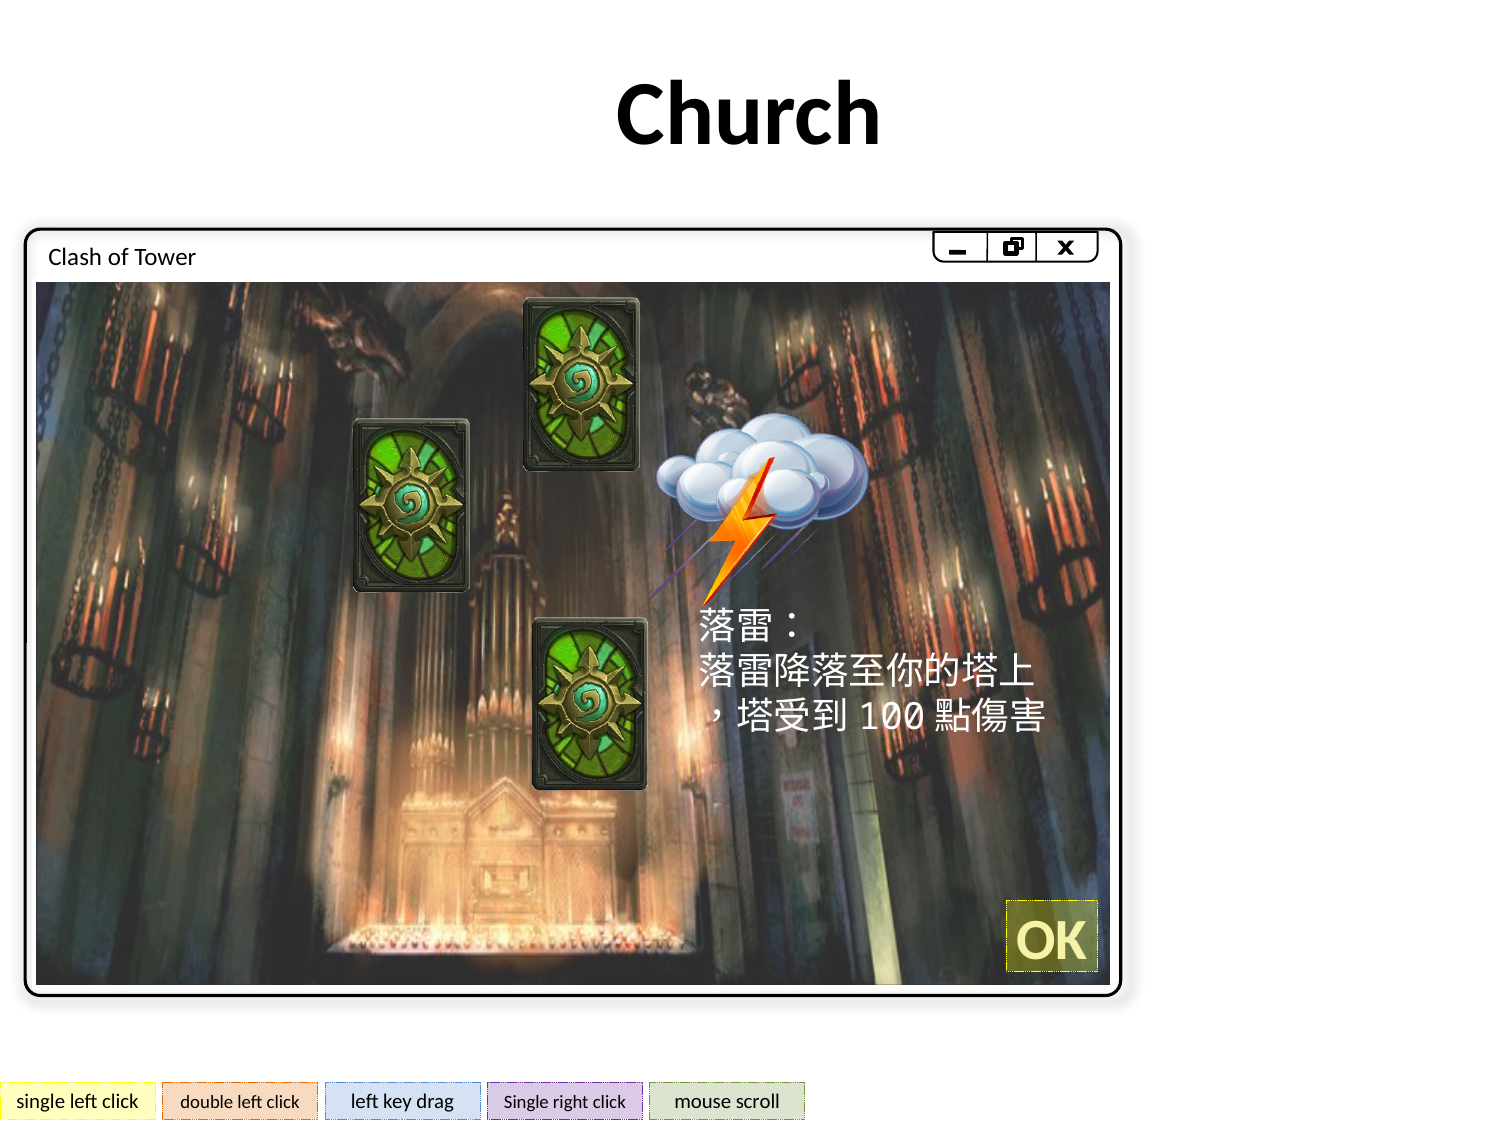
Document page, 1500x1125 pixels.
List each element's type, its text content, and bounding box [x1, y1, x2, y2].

text_box [32, 278, 1114, 990]
text_box Single right click [485, 1080, 644, 1121]
text_box Clash of Tower [33, 232, 503, 278]
text_box 落雷： 落雷降落至你的塔上 ，塔受到100點傷害 [687, 595, 1062, 745]
text_box OK [1001, 893, 1103, 979]
text_box single left click [0, 1080, 157, 1121]
text_box Church [74, 45, 1425, 233]
text_box mouse scroll [648, 1080, 807, 1121]
picture [323, 295, 869, 794]
text_box double left click [160, 1080, 320, 1121]
text_box [23, 226, 1123, 998]
text_box left key drag [323, 1080, 482, 1121]
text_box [933, 231, 1098, 263]
text_box [1004, 898, 1100, 973]
